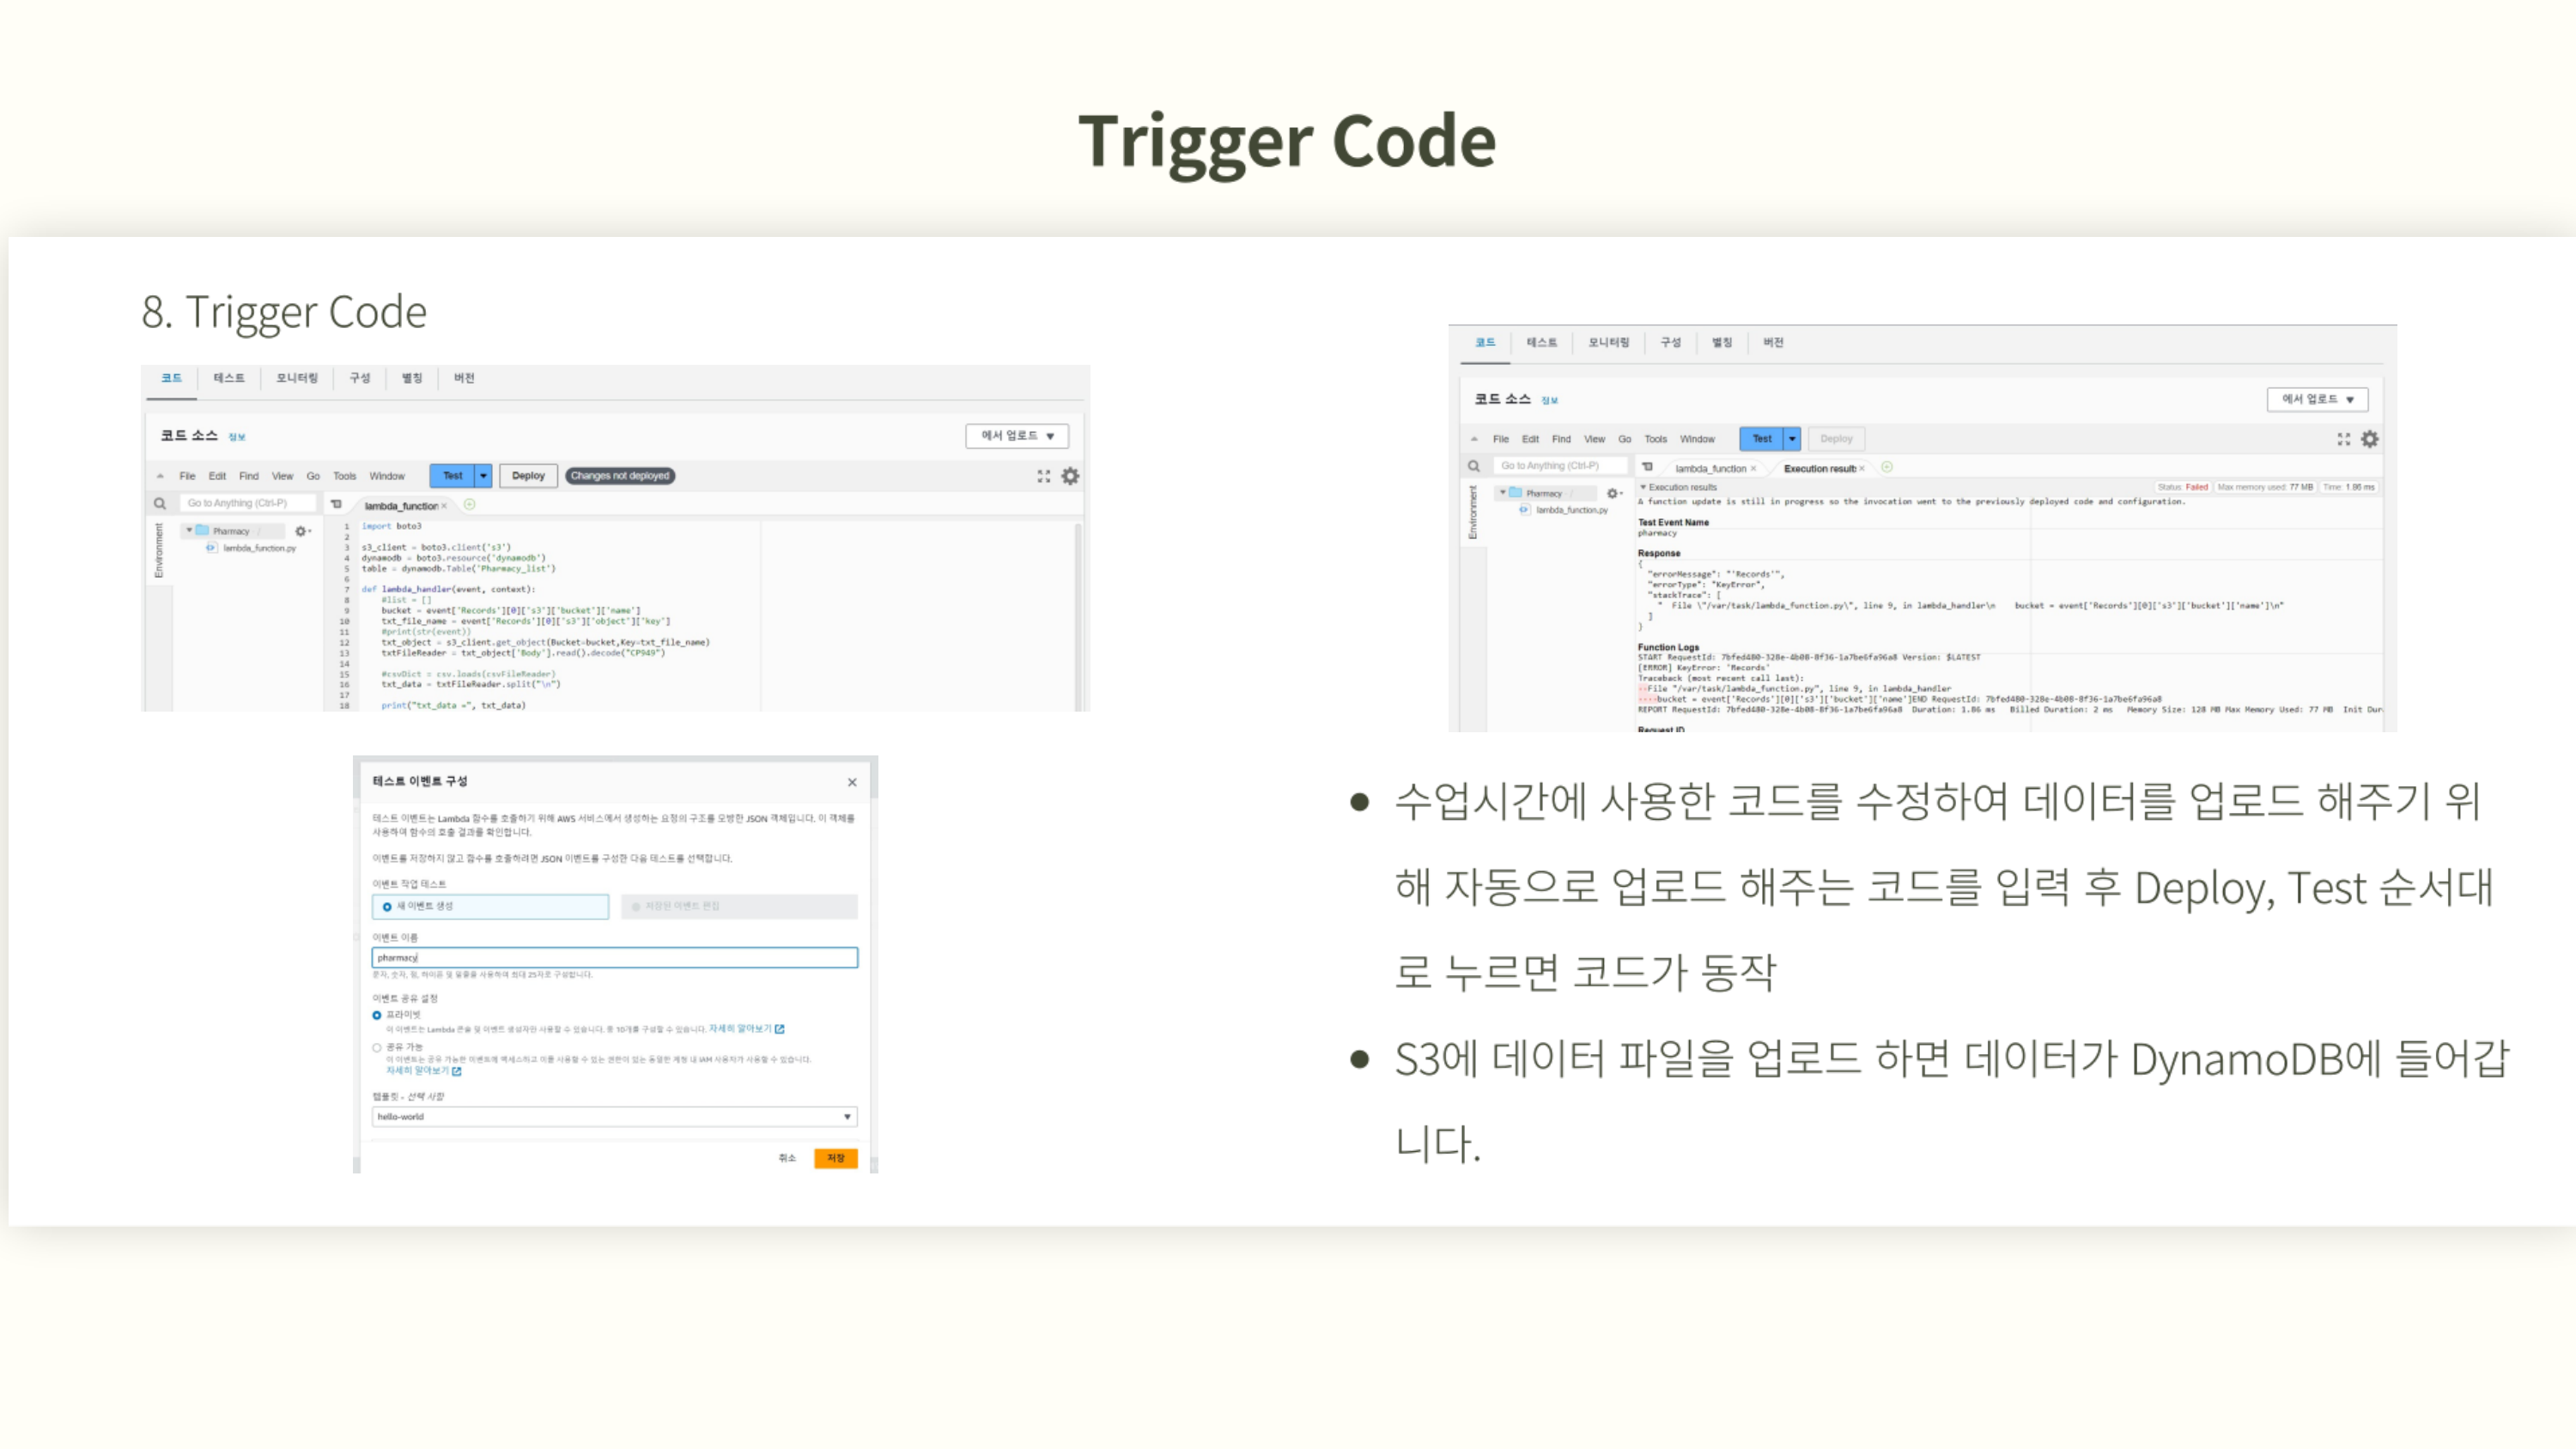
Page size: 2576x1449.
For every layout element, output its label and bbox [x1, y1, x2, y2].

text_box [141, 364, 1091, 712]
text_box [1448, 324, 2397, 732]
text_box [9, 237, 2576, 1228]
picture [0, 0, 2576, 1449]
picture [134, 273, 447, 360]
picture [1336, 764, 2534, 1185]
text_box [353, 755, 878, 1173]
